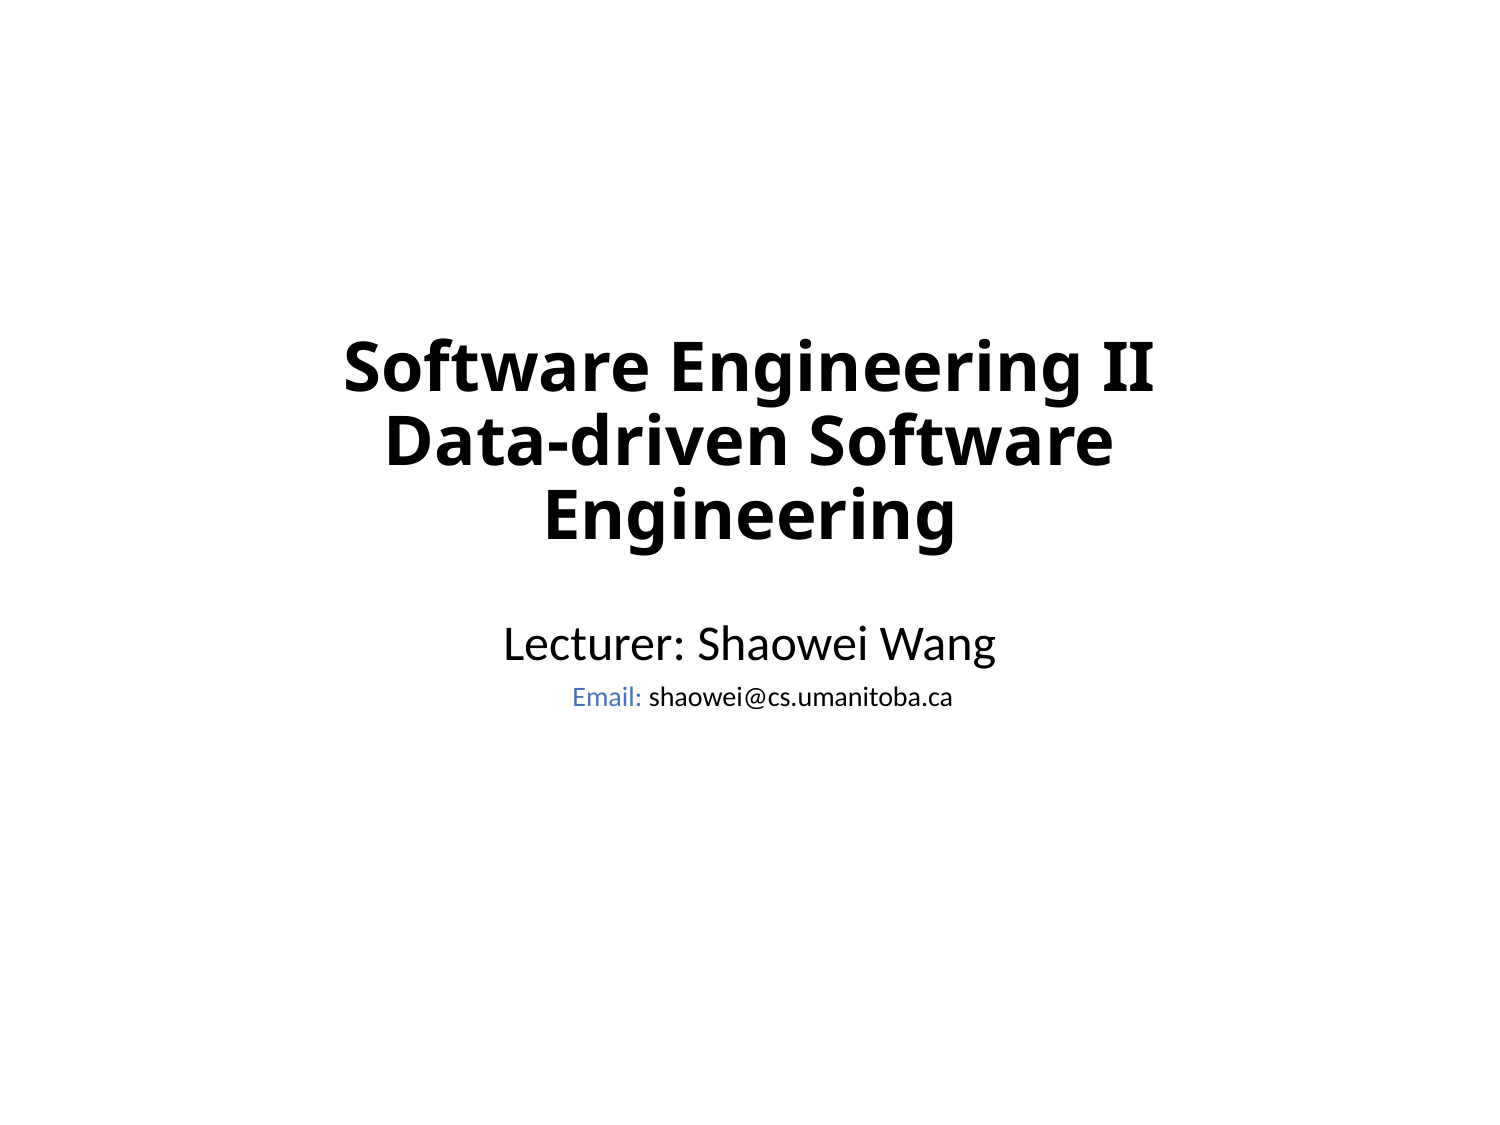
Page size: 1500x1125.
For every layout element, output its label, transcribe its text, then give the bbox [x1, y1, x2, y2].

subtitle Lecturer: Shaowei Wang [328, 609, 1172, 694]
text_box Email: shaowei@cs.umanitoba.ca [557, 671, 969, 720]
title Software Engineering II Data-driven Software Engineering [271, 268, 1229, 563]
